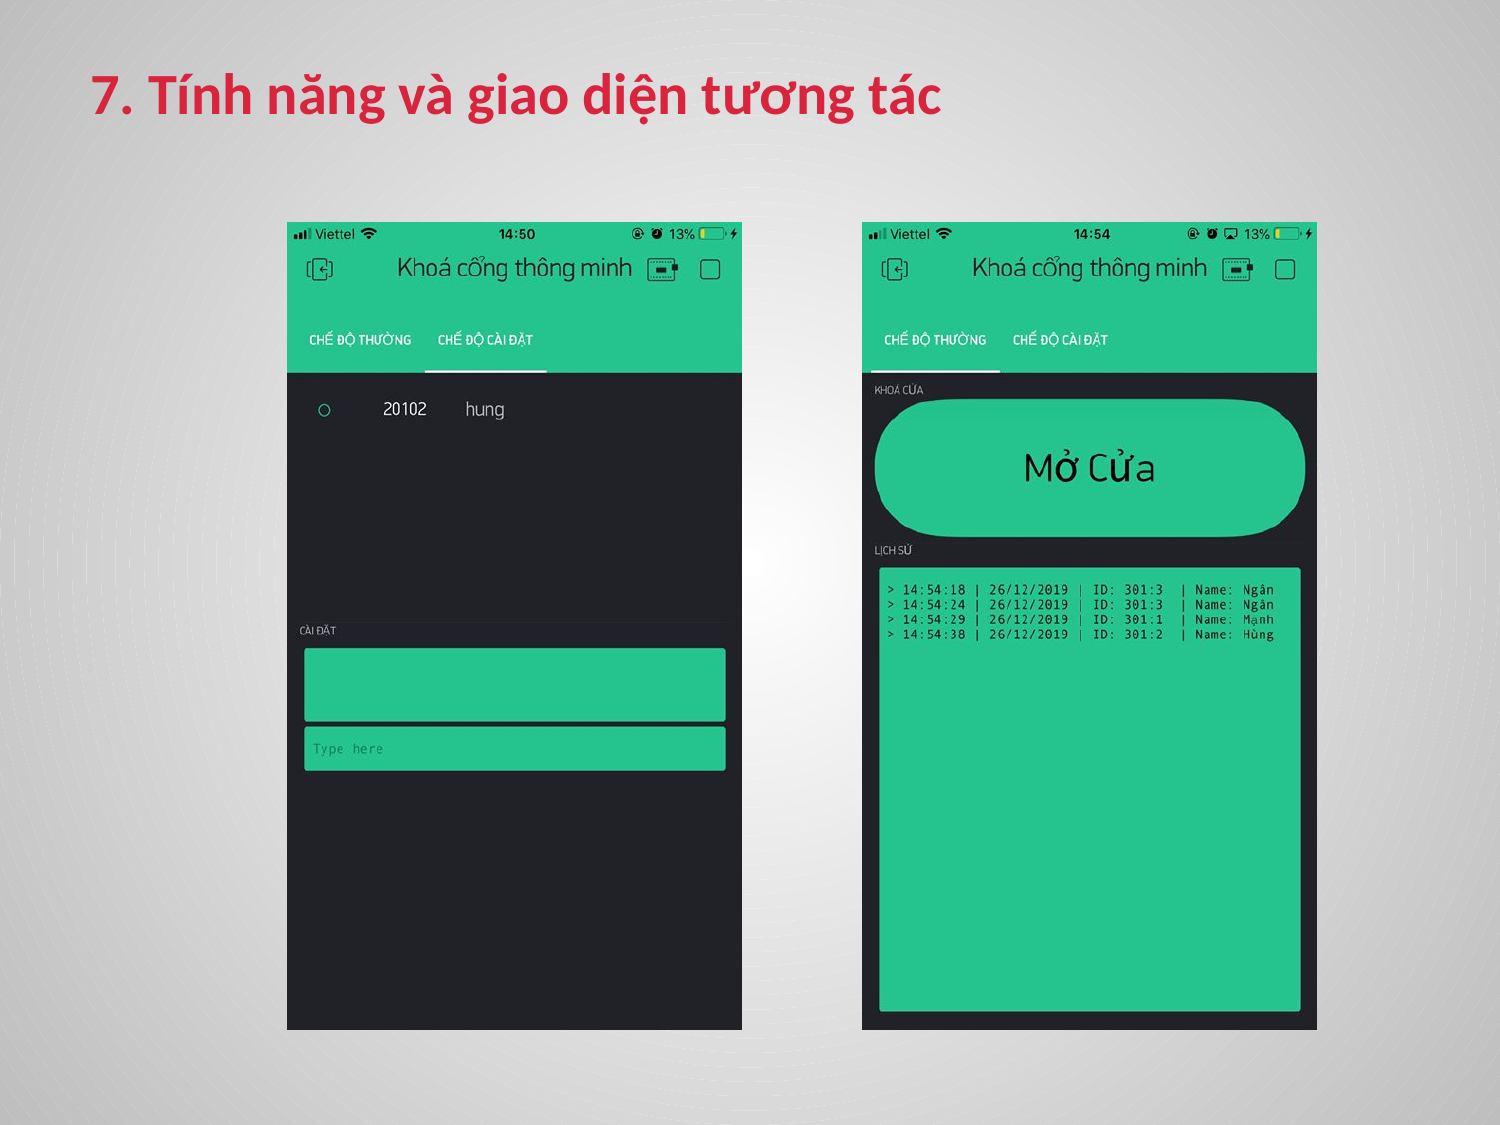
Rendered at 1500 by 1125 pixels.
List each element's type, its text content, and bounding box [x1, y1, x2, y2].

picture [862, 222, 1318, 1031]
title 7. Tính năng và giao diện tương tác [75, 45, 1313, 138]
picture [287, 222, 743, 1031]
